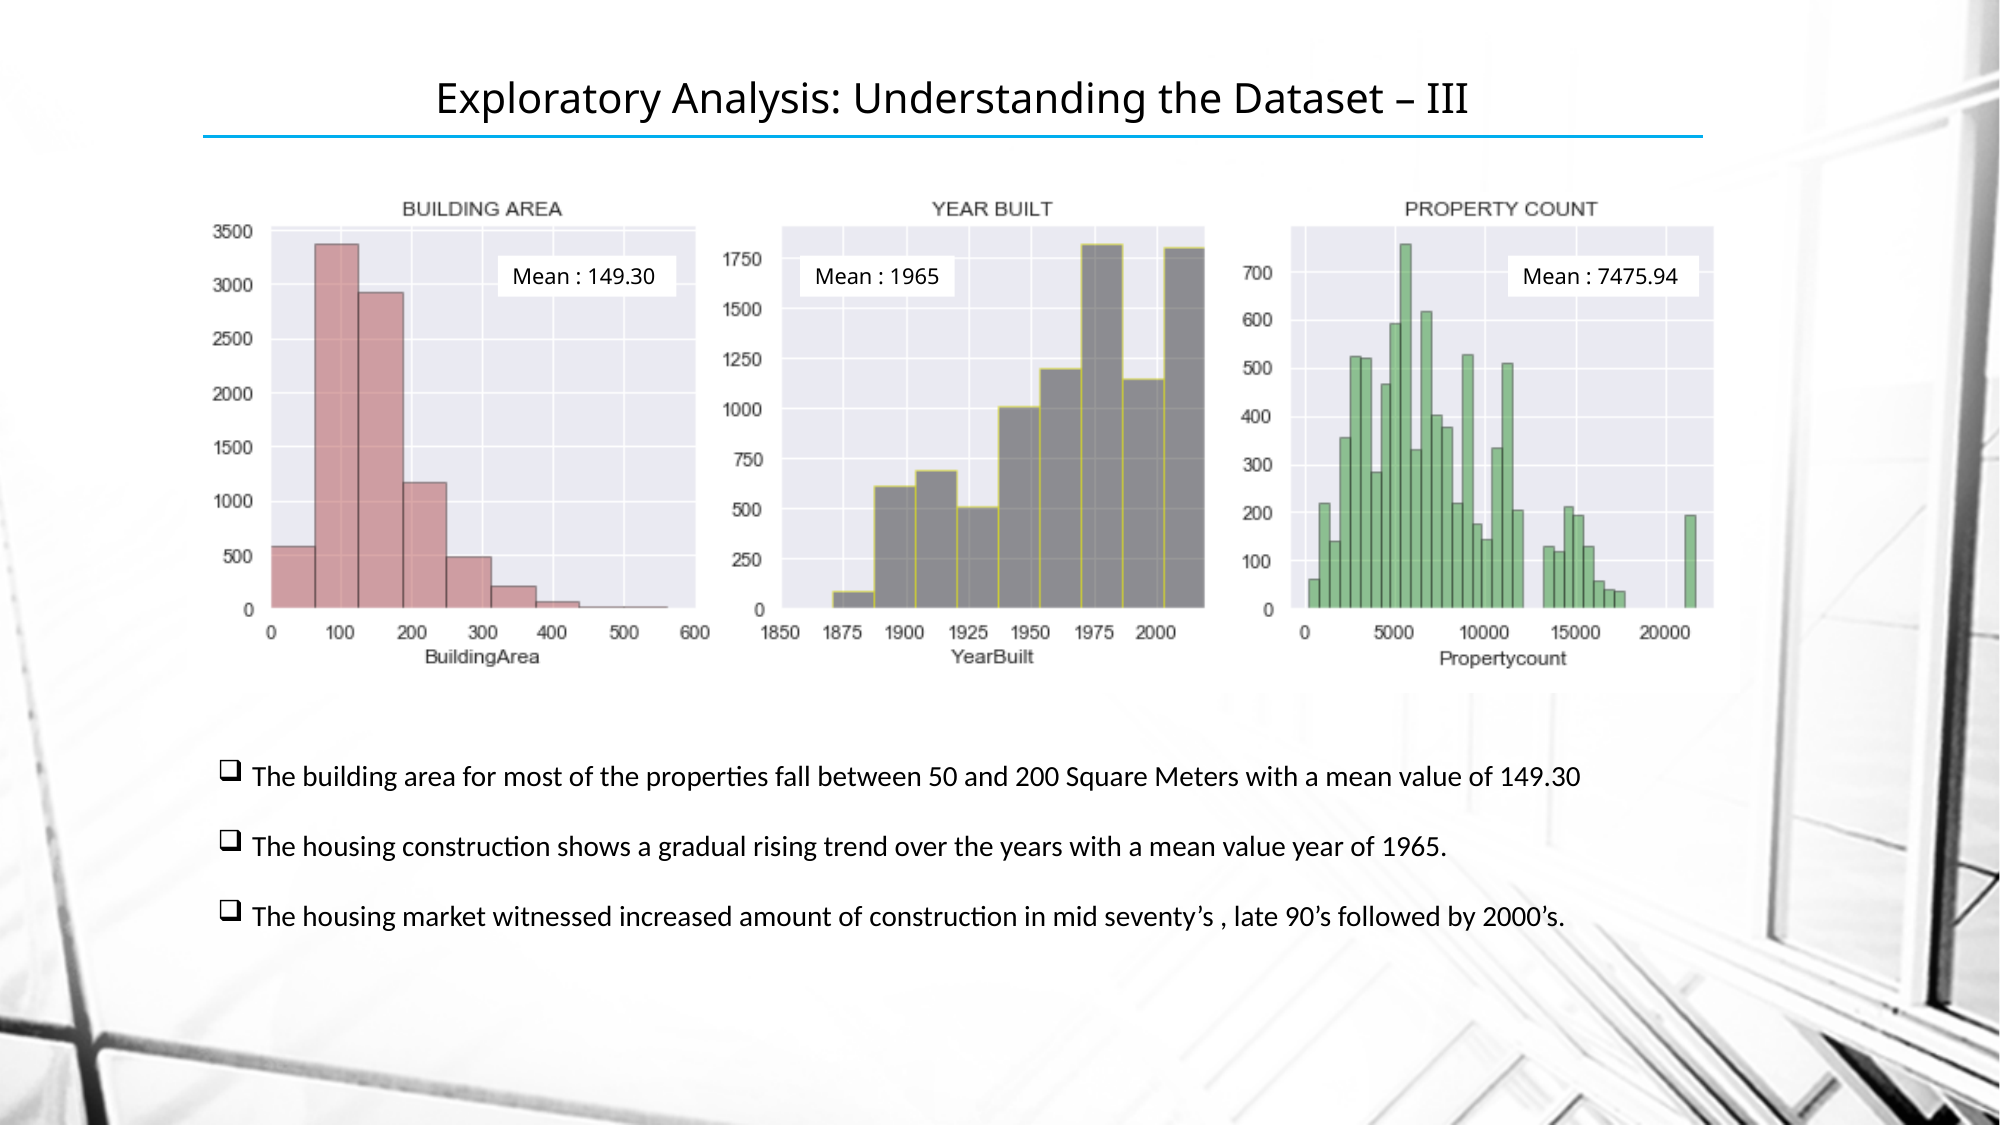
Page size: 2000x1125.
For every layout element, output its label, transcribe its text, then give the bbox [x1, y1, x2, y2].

title Exploratory Analysis: Understanding the Dataset – III [250, 54, 1676, 130]
picture [0, 0, 2000, 1125]
text_box The building area for most of the properties fall between 50 and 200 Square Meters with a mean value of 149.30 The housing construction shows a gradual rising trend over the years with a mean value year of 1965. The housing market witnessed increased amount of construction in mid seventy’s , late 90’s followed by 2000’s. [202, 714, 1825, 940]
